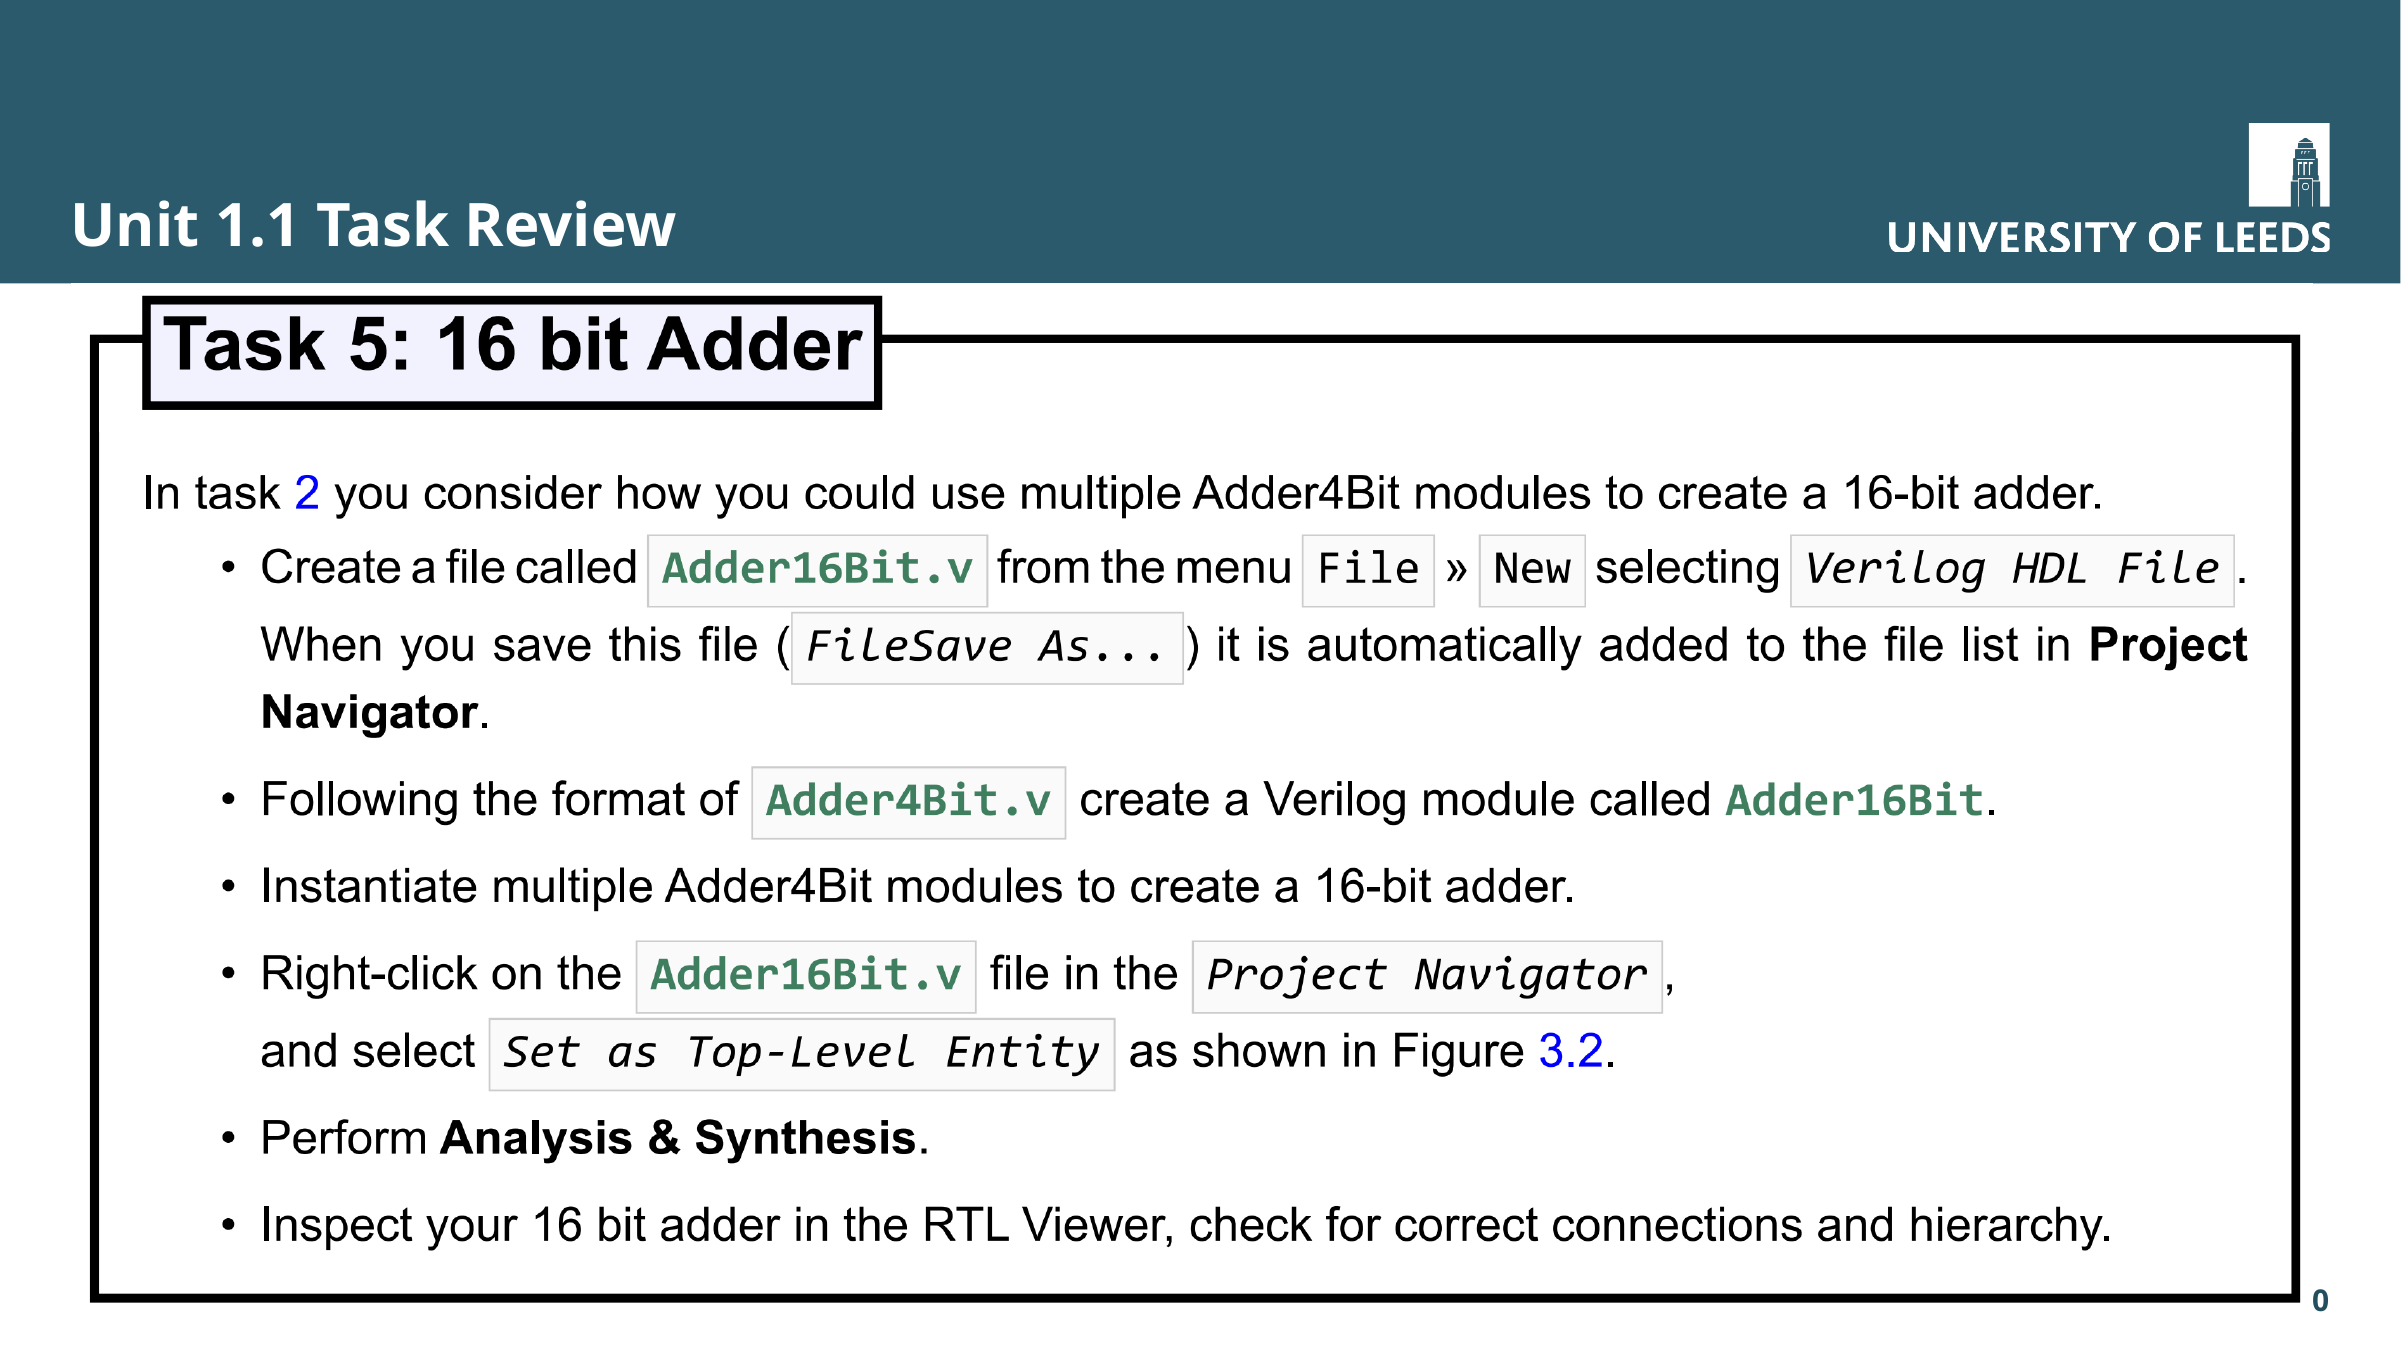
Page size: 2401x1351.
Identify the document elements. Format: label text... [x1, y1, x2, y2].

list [70, 283, 2313, 1315]
title Unit 1.1 Task Review [70, 81, 1806, 259]
